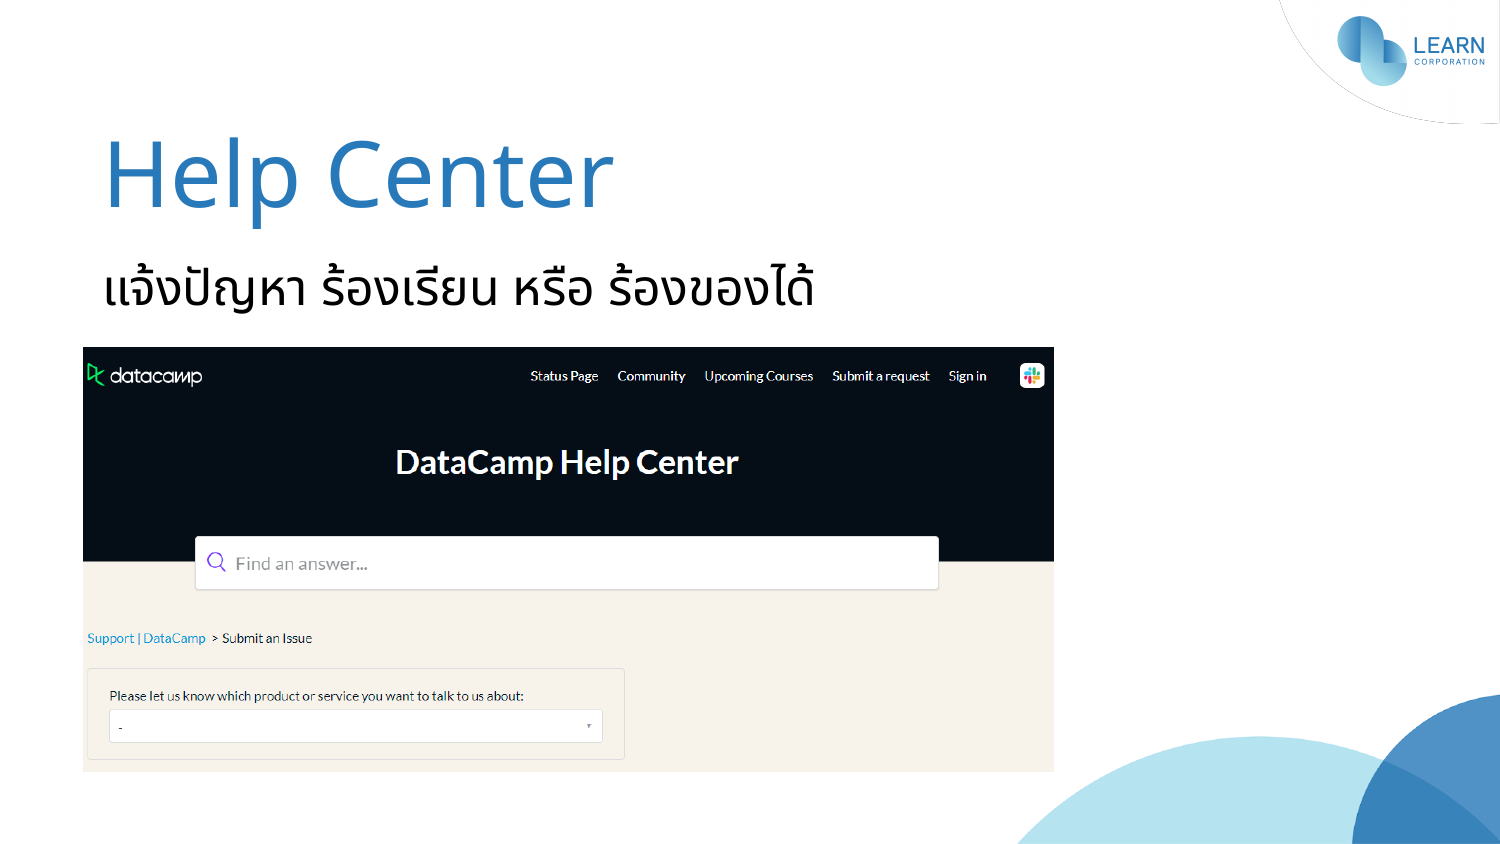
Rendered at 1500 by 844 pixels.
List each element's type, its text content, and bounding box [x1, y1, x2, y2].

picture [0, 0, 1500, 844]
subtitle แจ้งปัญหา ร้องเรียน หรือ ร้องของได้ [87, 240, 1213, 370]
title Help Center [87, 50, 1051, 240]
